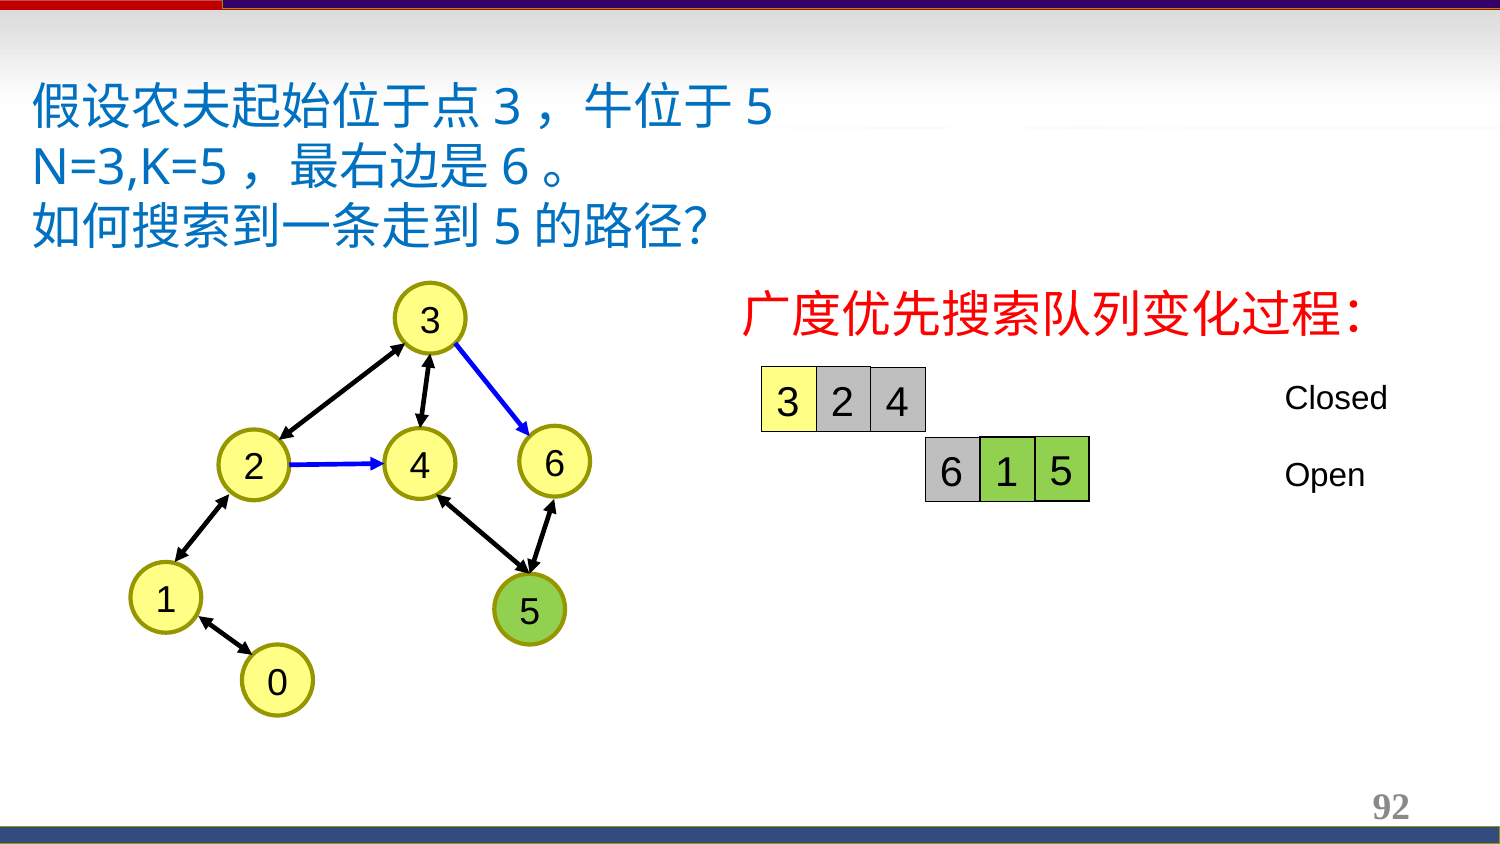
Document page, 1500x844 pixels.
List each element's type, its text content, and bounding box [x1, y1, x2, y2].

text_box 1 [980, 437, 1034, 502]
text_box 5 [492, 581, 568, 647]
text_box 5 [1034, 436, 1090, 502]
text_box 广度优先搜索队列变化过程： [726, 274, 1468, 350]
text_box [198, 615, 253, 656]
text_box Closed [1269, 368, 1431, 424]
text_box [174, 494, 230, 563]
text_box 2 [817, 366, 871, 432]
text_box 6 [517, 423, 593, 499]
text_box 4 [871, 367, 926, 432]
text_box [278, 342, 406, 440]
picture [0, 10, 1500, 129]
text_box 0 [239, 642, 316, 718]
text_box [455, 342, 530, 437]
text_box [529, 498, 555, 574]
text_box 2 [216, 427, 292, 503]
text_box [435, 494, 530, 574]
text_box 假设农夫起始位于点3，牛位于5 N=3,K=5，最右边是6。 如何搜索到一条走到5的路径？ [16, 67, 789, 263]
text_box 3 [392, 280, 468, 356]
text_box 3 [761, 366, 817, 432]
text_box 4 [382, 426, 458, 501]
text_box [419, 353, 431, 429]
text_box 1 [128, 559, 204, 635]
text_box 6 [925, 437, 980, 502]
text_box Open [1269, 446, 1431, 501]
